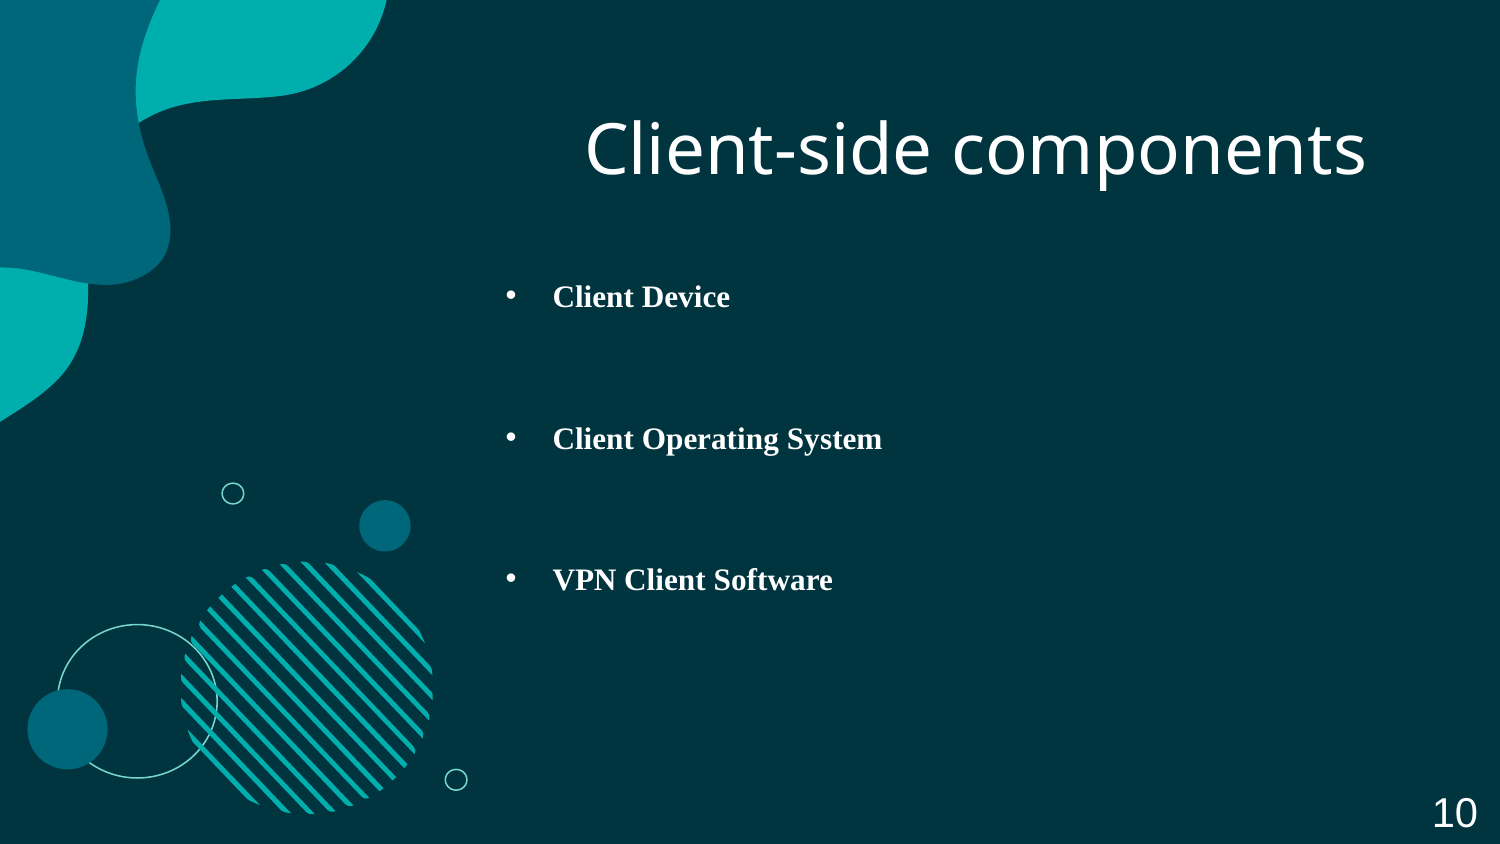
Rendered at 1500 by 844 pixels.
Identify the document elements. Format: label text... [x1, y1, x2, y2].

subtitle Client Device Client Operating System VPN Client Software [490, 261, 1471, 790]
title Client-side components [393, 88, 1383, 262]
text_box 10 [1417, 778, 1500, 843]
